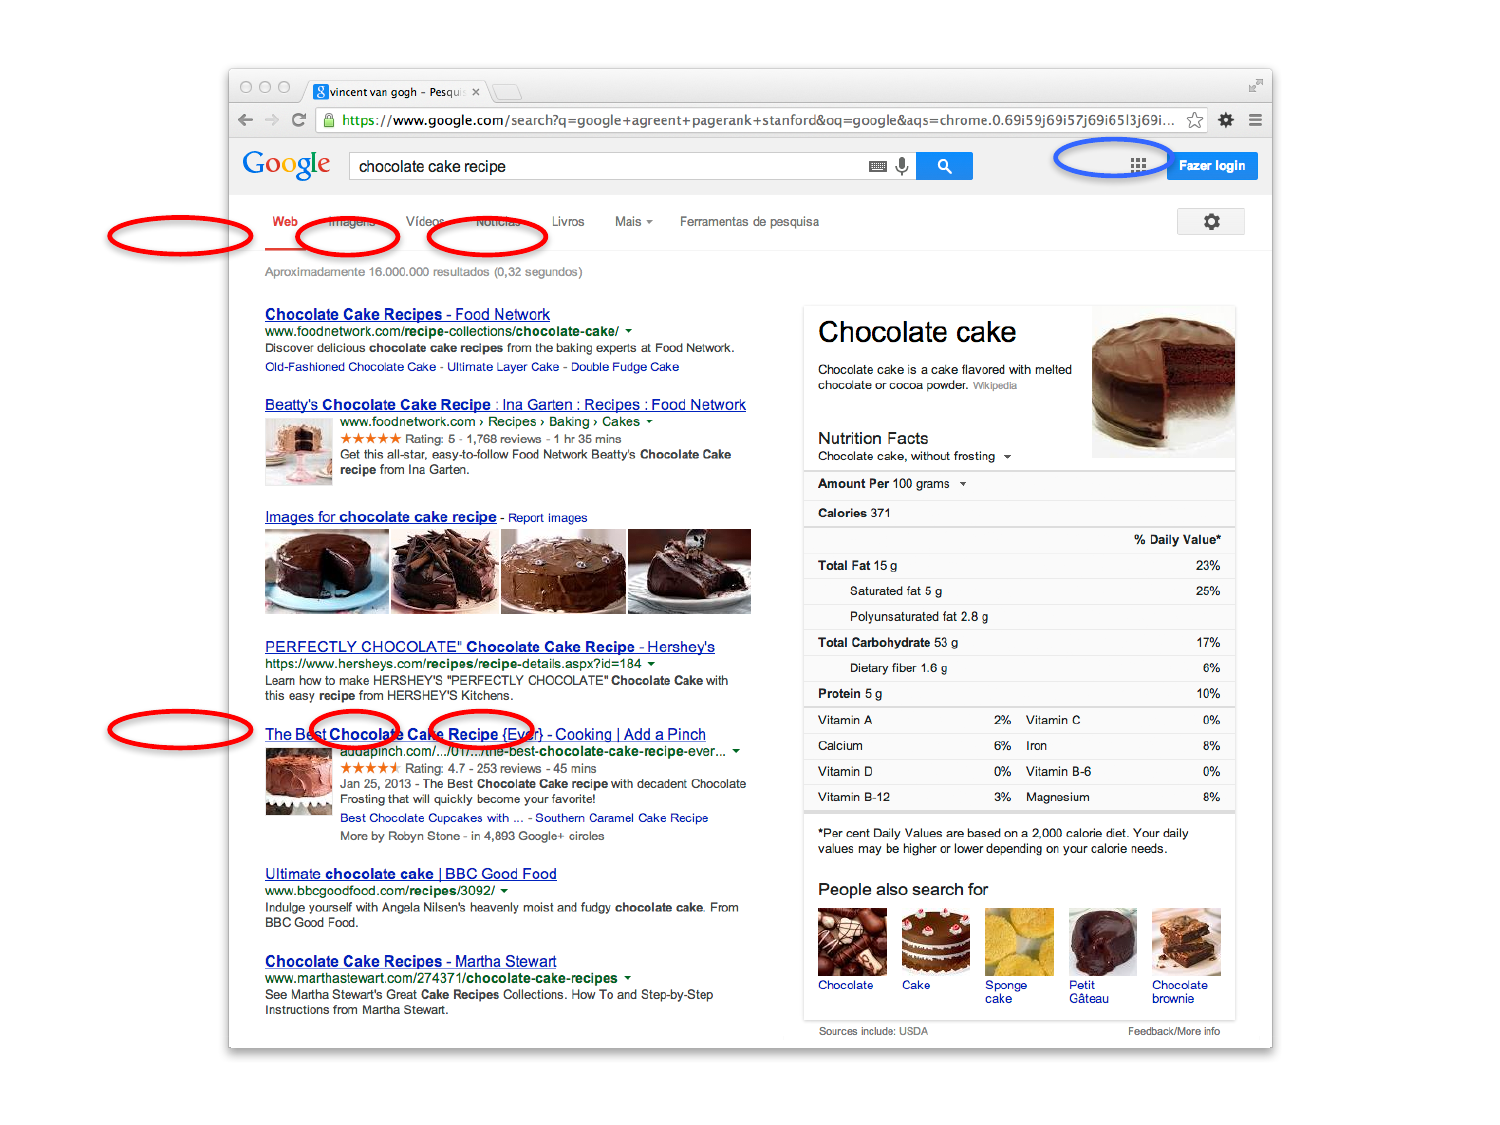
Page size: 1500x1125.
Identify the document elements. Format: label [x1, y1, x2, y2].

text_box [108, 710, 213, 749]
picture [218, 62, 1282, 1063]
text_box [108, 216, 213, 255]
